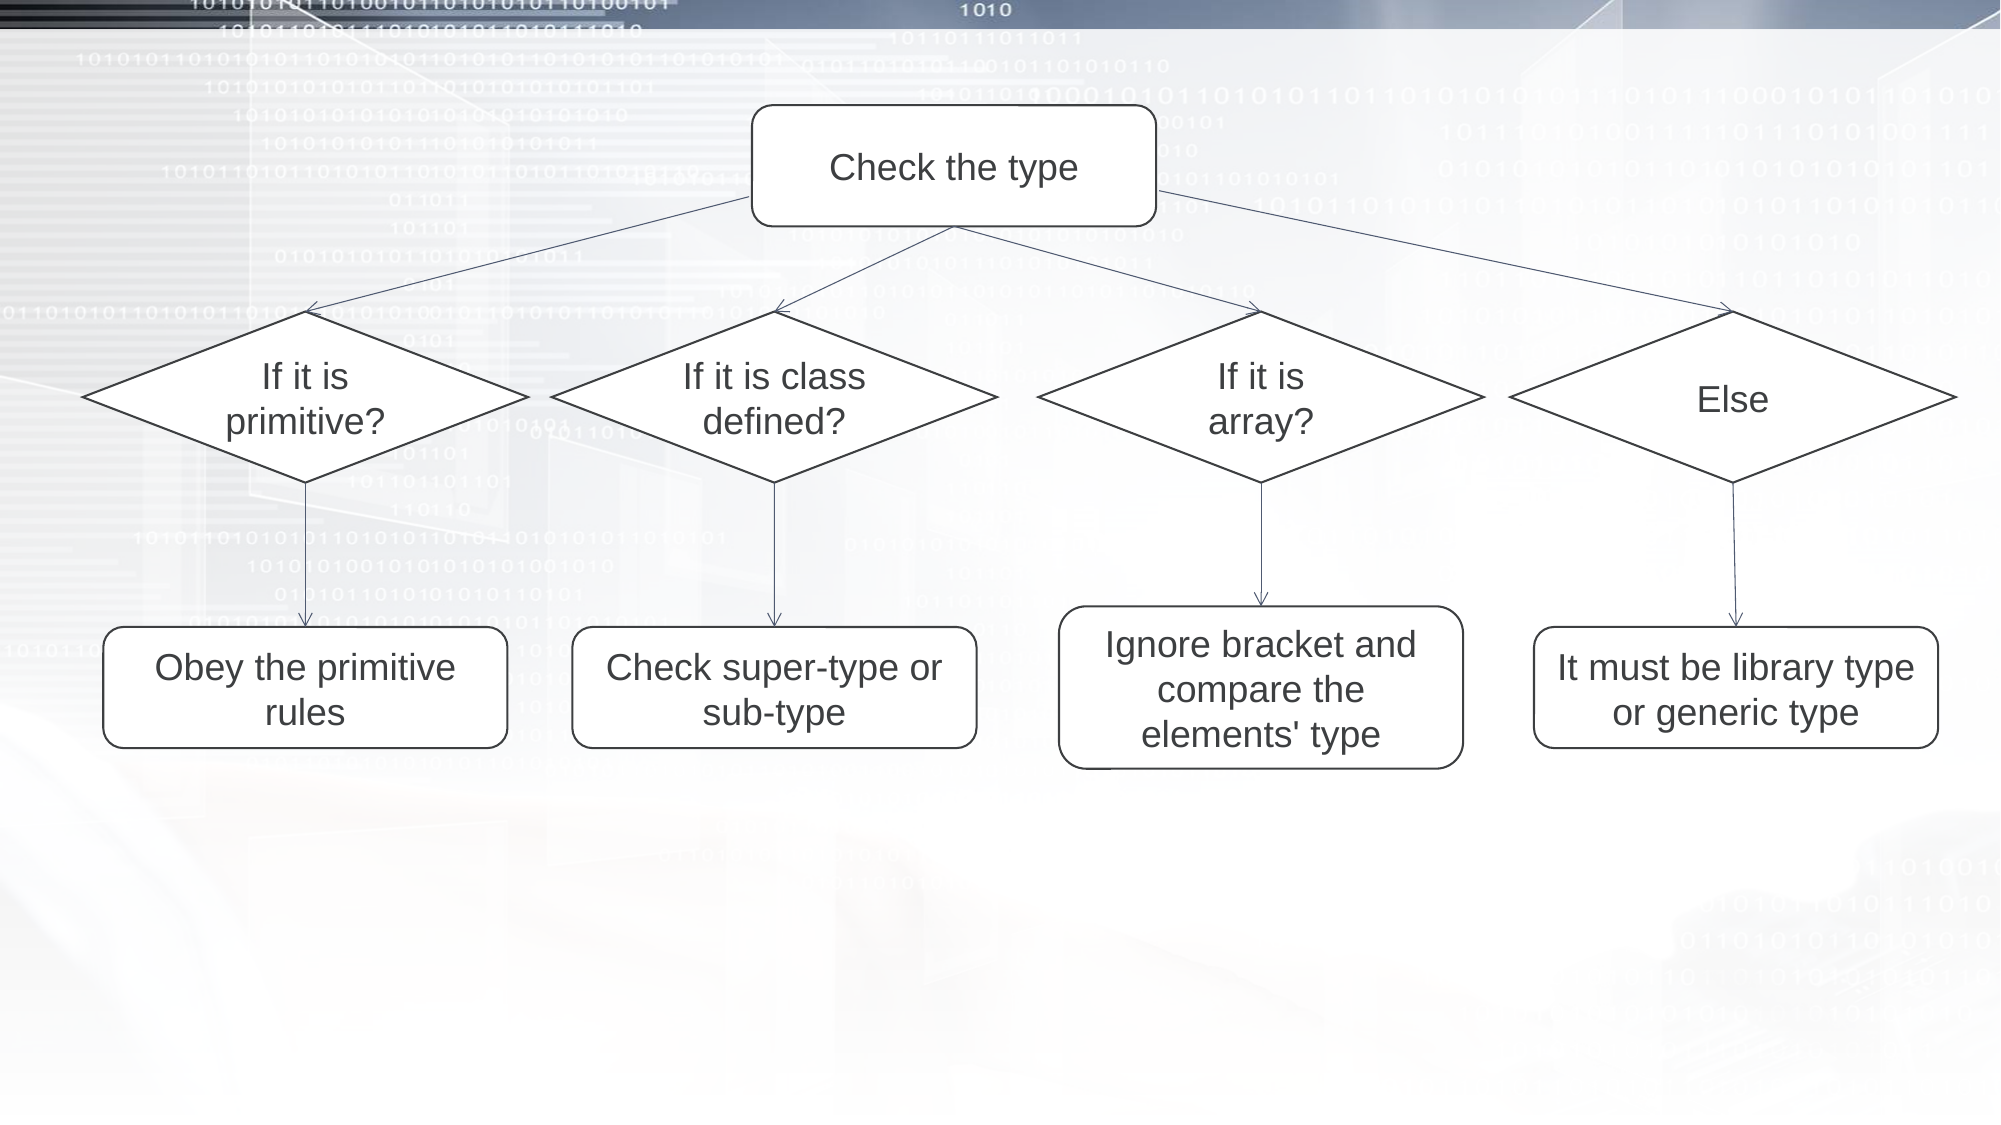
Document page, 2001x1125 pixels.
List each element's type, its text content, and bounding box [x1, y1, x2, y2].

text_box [1159, 190, 1734, 312]
text_box If it is class defined? [548, 310, 1000, 484]
text_box Else [1507, 310, 1959, 484]
text_box If it is primitive? [79, 310, 531, 484]
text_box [954, 226, 1159, 312]
text_box It must be library type or generic type [1532, 625, 1940, 750]
text_box Check super-type or sub-type [571, 625, 978, 750]
text_box Ignore bracket and compare the elements' type [1057, 605, 1465, 770]
text_box Obey the primitive rules [102, 625, 509, 750]
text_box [1732, 482, 1737, 627]
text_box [774, 226, 954, 312]
text_box Check the type [750, 104, 1158, 228]
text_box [305, 196, 750, 312]
picture [0, 0, 2001, 1125]
text_box If it is array? [1035, 312, 1487, 484]
